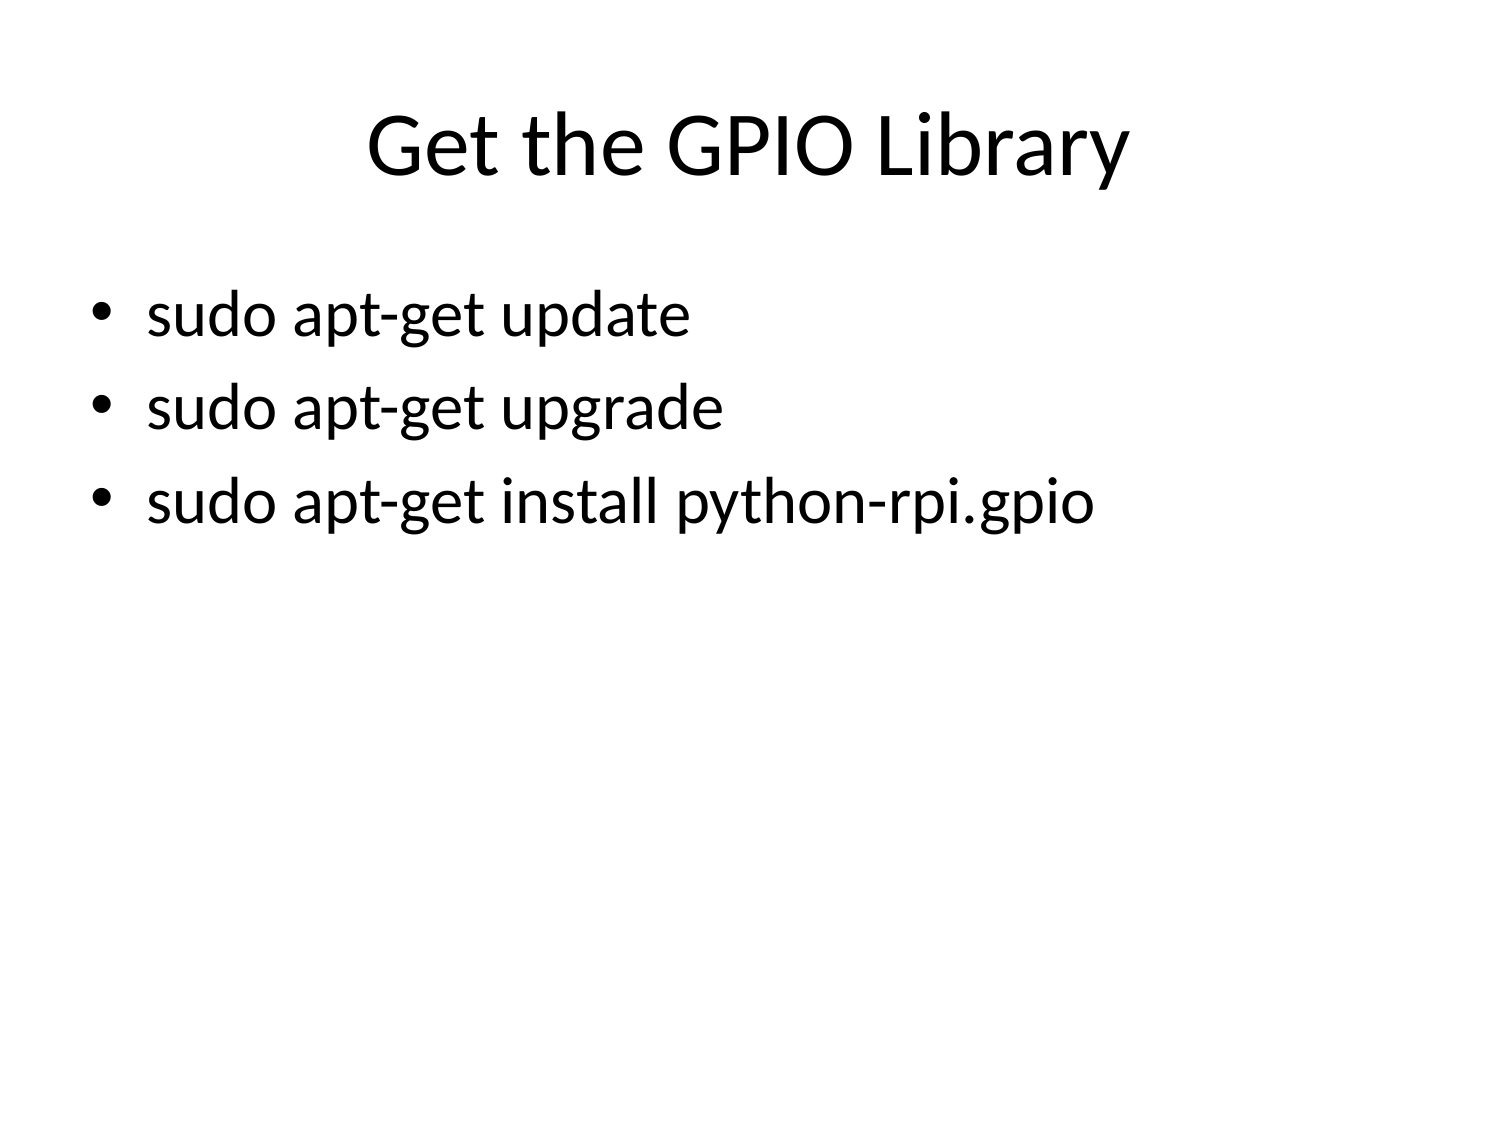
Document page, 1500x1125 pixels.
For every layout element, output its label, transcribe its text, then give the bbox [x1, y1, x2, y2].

list sudo apt-get update sudo apt-get upgrade sudo apt-get install python-rpi.gpio [75, 262, 1425, 1005]
title Get the GPIO Library [75, 45, 1425, 233]
